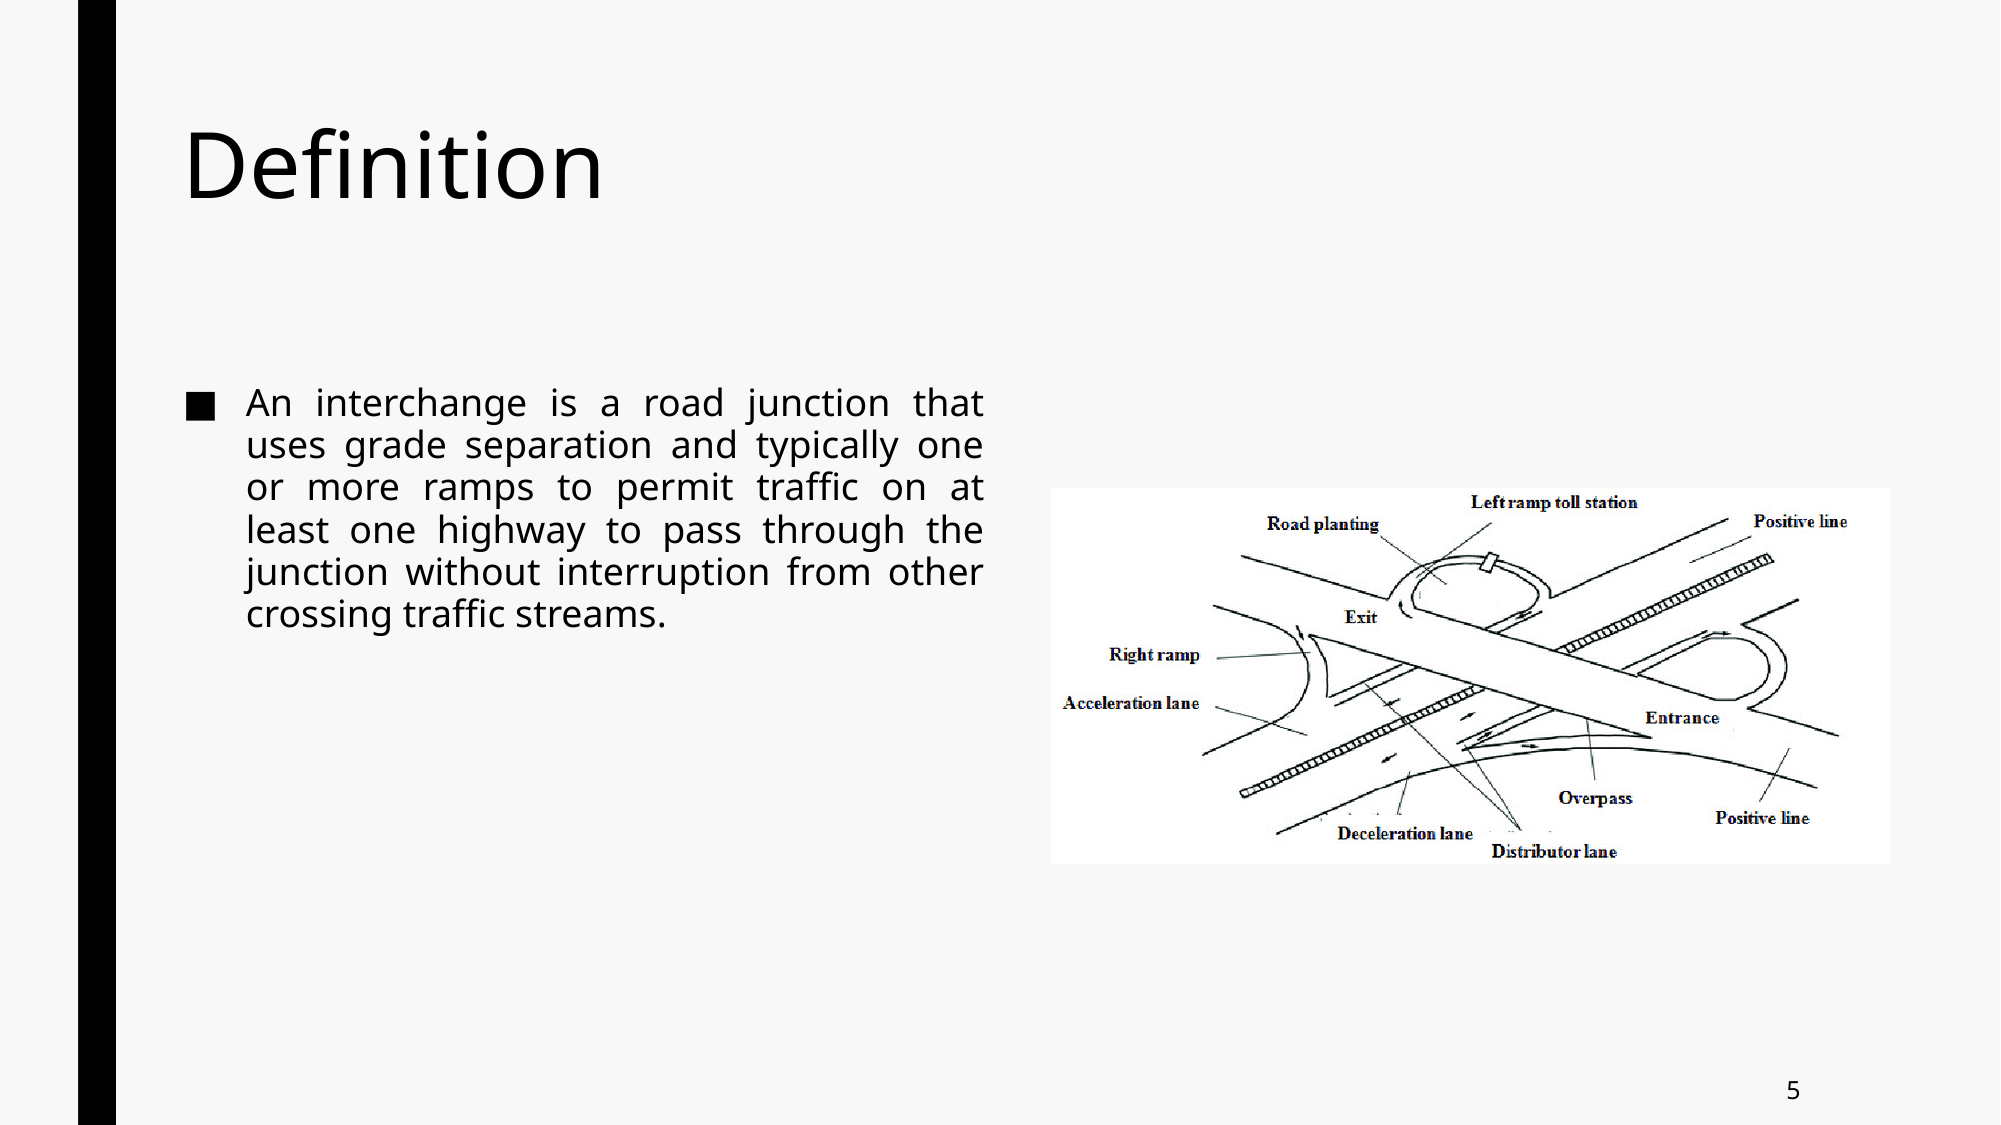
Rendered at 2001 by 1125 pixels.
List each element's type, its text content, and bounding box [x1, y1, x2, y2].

slide_number 5 [1553, 1058, 1816, 1125]
title Definition [167, 112, 1890, 357]
text_box [76, 0, 119, 1125]
picture [1051, 488, 1890, 864]
list An interchange is a road junction that uses grade separation and typically one or more ramps to permit traffic on at least one highway to pass through the junction without interruption from other crossing traffic streams. [167, 375, 1000, 963]
